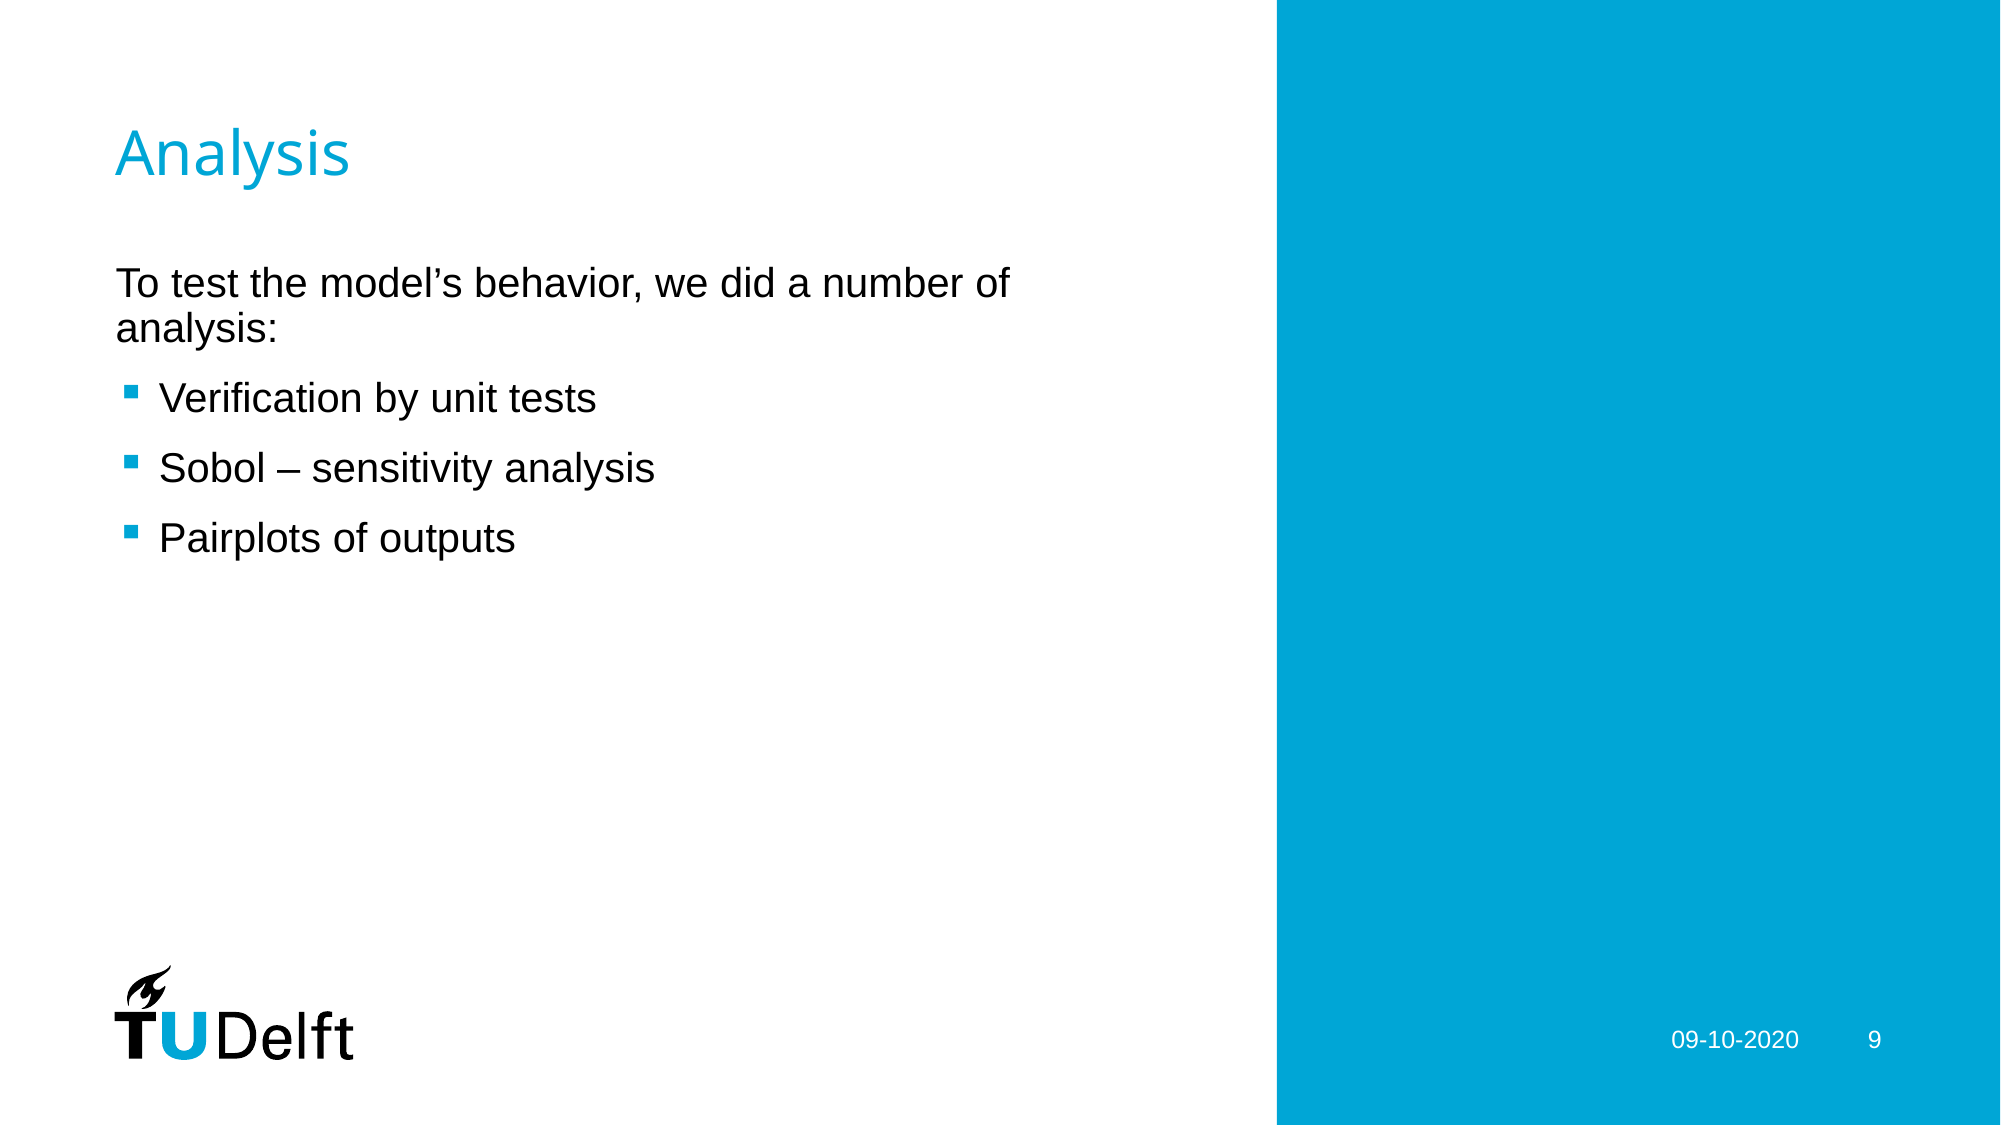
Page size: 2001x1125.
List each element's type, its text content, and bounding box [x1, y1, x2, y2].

slide_number 9 [1860, 1024, 1883, 1054]
list To test the model’s behavior, we did a number of analysis: Verification by unit tests Sobol – sensitivity analysis Pairplots of outputs [115, 260, 1154, 977]
text_box 09-10-2020 [1605, 1023, 1800, 1054]
title Analysis [115, 121, 1154, 203]
